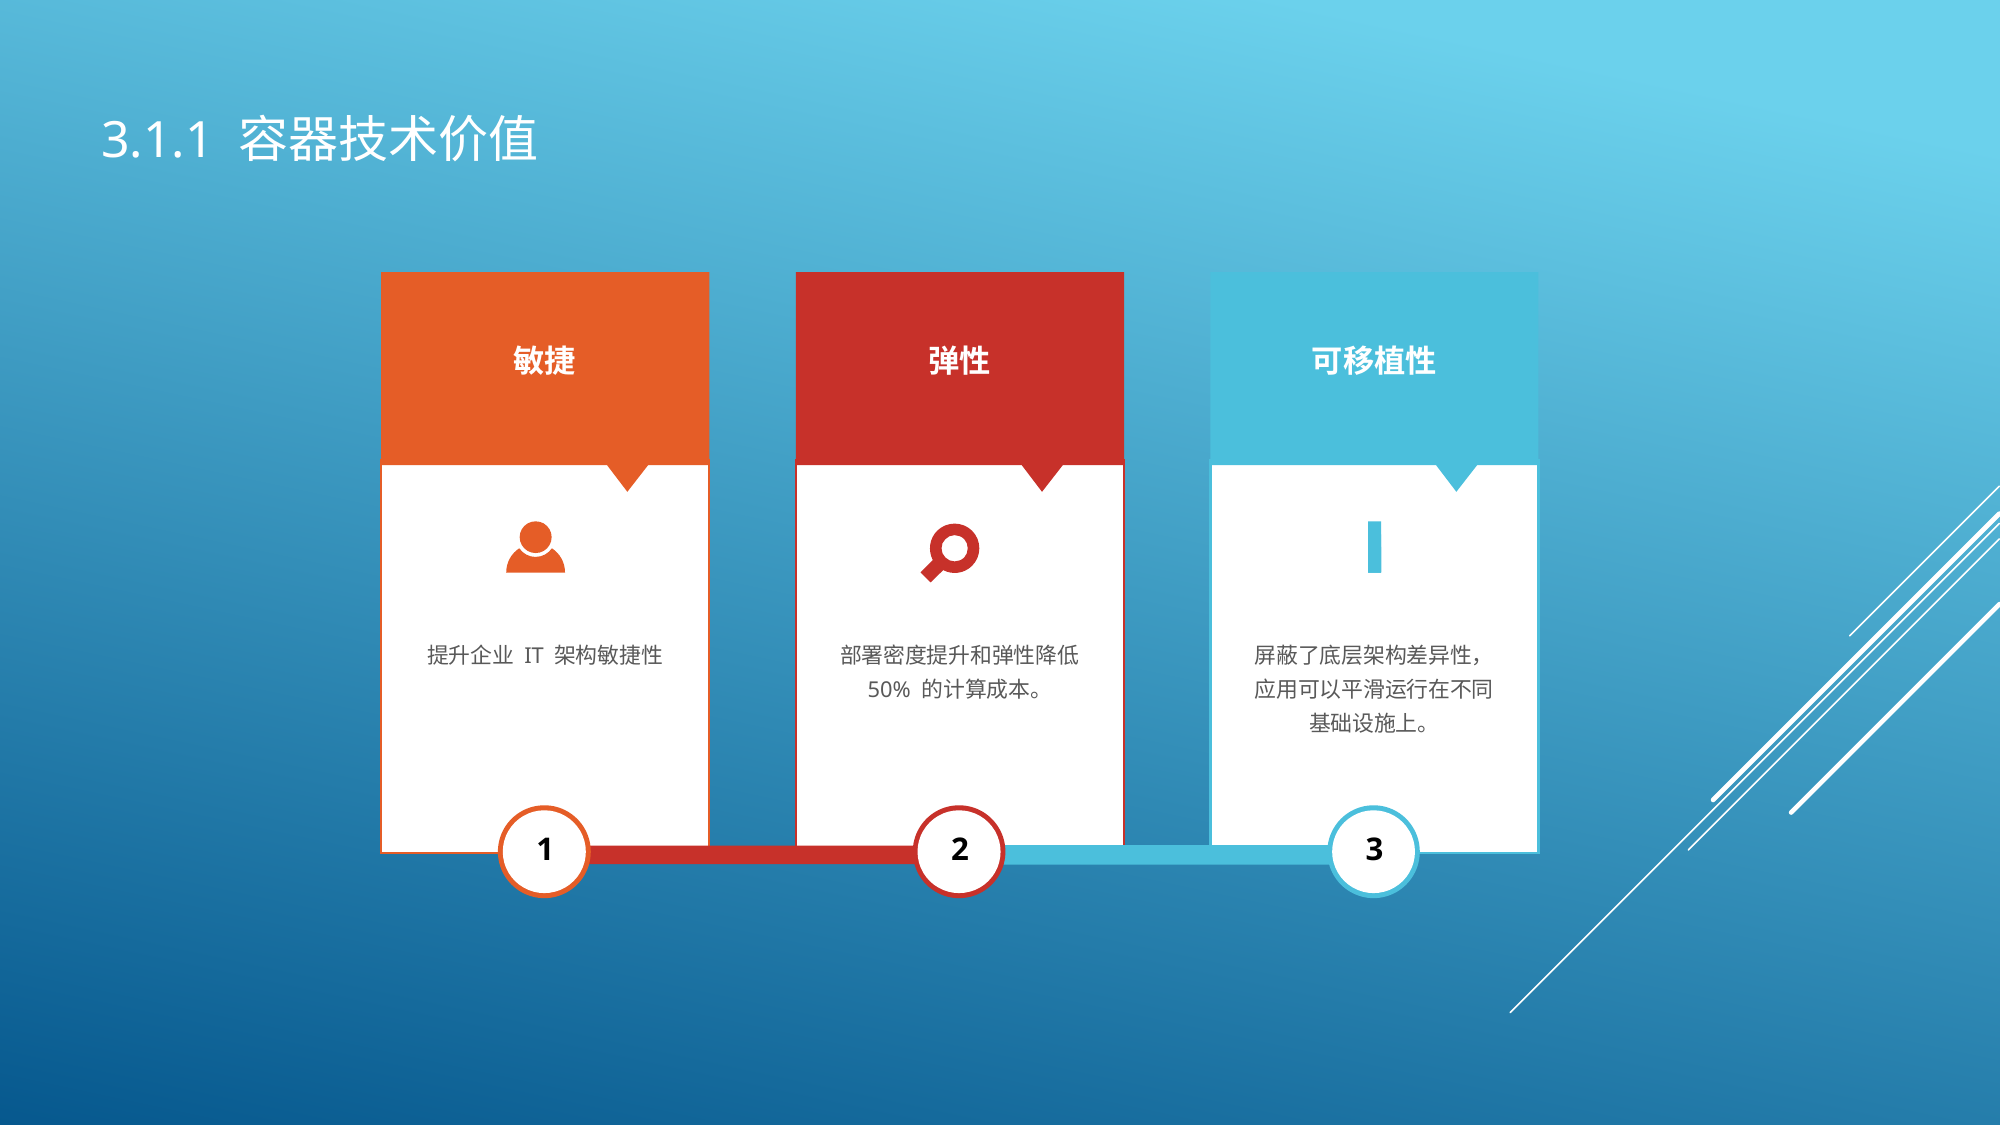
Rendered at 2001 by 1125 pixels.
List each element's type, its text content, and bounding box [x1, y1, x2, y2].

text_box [912, 805, 1006, 899]
text_box 弹性 [856, 333, 1064, 387]
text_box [505, 521, 566, 573]
text_box 屏蔽了底层架构差异性，应用可以平滑运行在不同基础设施上。 [1234, 626, 1515, 744]
text_box 3.1.1 容器技术价值 [86, 99, 568, 175]
text_box 提升企业 IT 架构敏捷性 [405, 626, 686, 676]
text_box 可移植性 [1271, 333, 1478, 387]
text_box [1210, 272, 1539, 492]
text_box [795, 466, 1124, 845]
text_box [1210, 466, 1539, 853]
text_box [381, 272, 710, 492]
text_box [795, 272, 1125, 492]
text_box 敏捷 [441, 333, 649, 387]
text_box [591, 845, 912, 865]
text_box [1327, 805, 1421, 899]
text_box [1367, 521, 1382, 573]
text_box 部署密度提升和弹性降低 50% 的计算成本。 [819, 626, 1101, 710]
text_box [920, 523, 980, 583]
text_box [1006, 845, 1327, 865]
text_box [381, 466, 710, 853]
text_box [497, 805, 591, 899]
